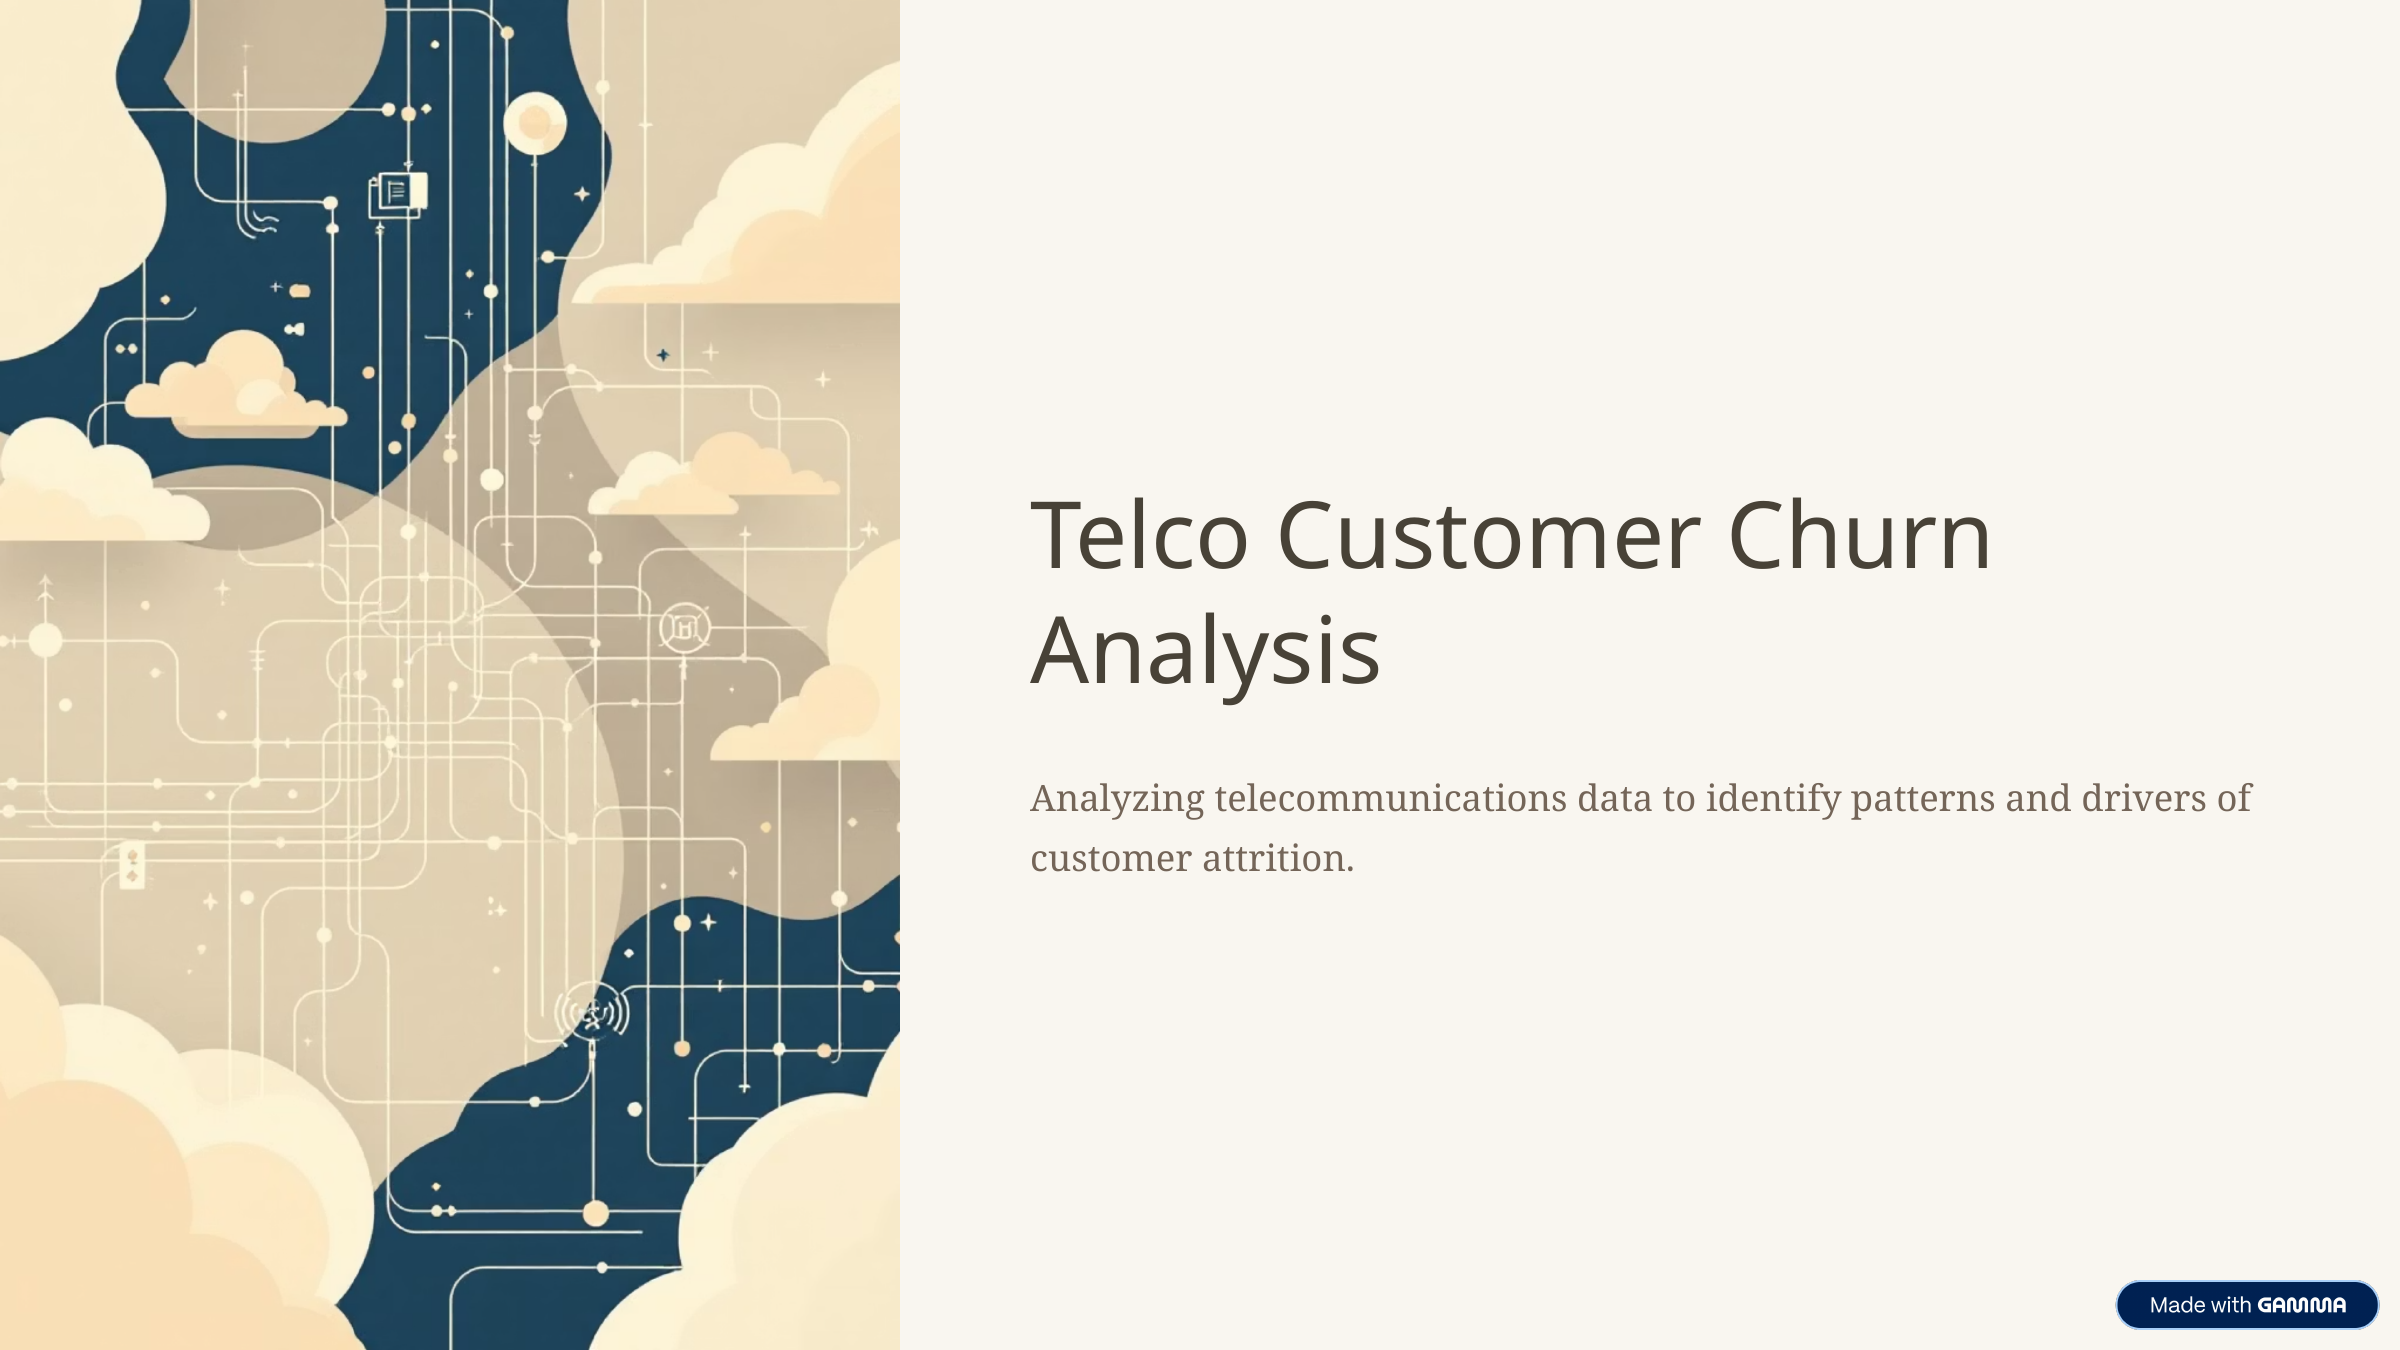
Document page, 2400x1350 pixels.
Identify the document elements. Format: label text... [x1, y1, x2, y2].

picture [0, 0, 900, 1350]
text_box Analyzing telecommunications data to identify patterns and drivers of customer attrition. [1030, 759, 2270, 879]
picture [2106, 1271, 2389, 1339]
text_box Telco Customer Churn Analysis [1030, 471, 2270, 704]
